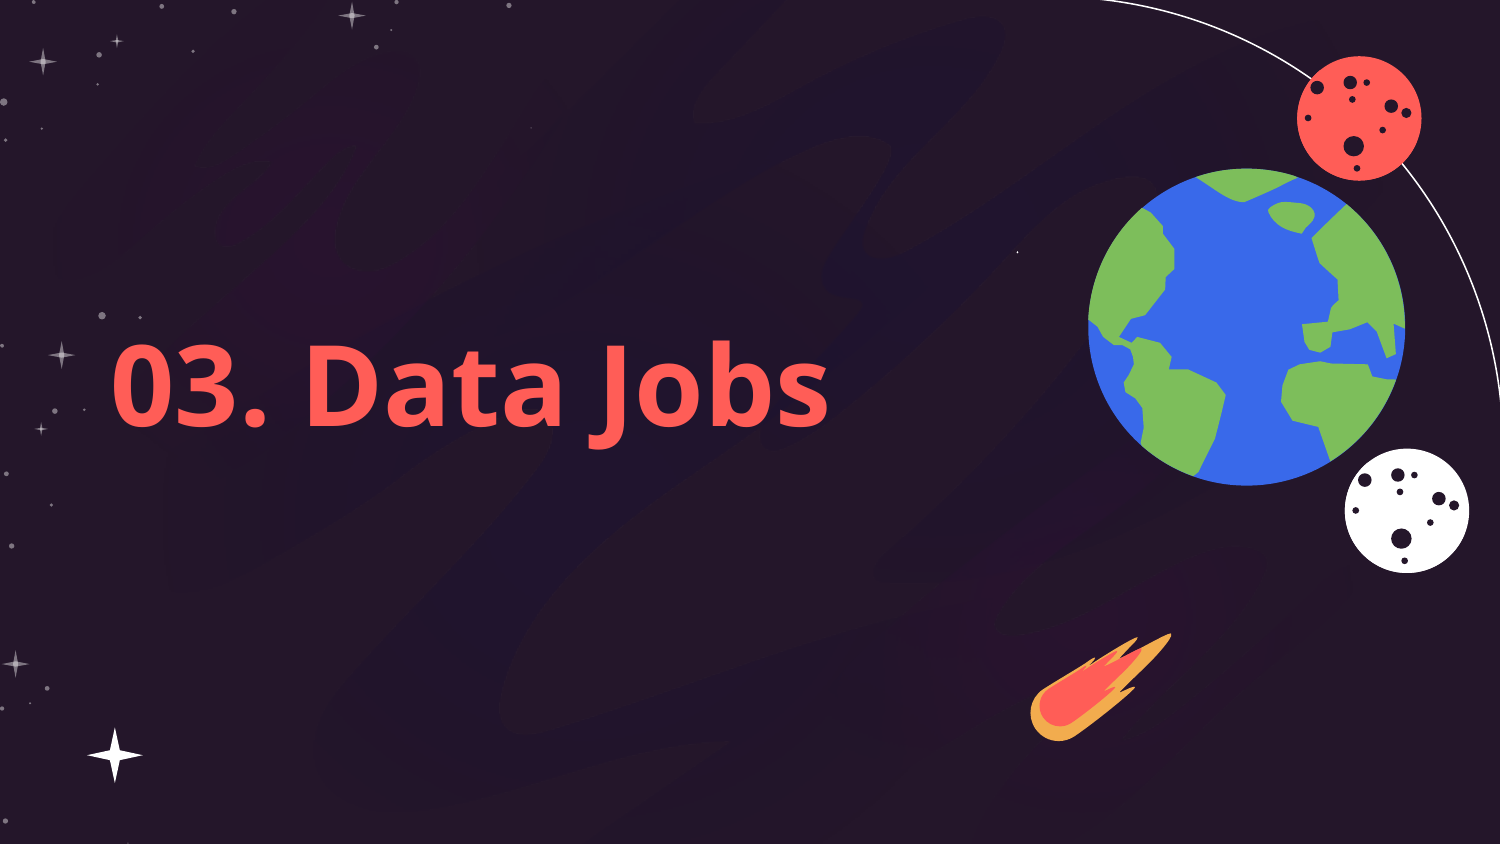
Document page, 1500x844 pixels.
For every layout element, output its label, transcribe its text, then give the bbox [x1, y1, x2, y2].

text_box [1051, 0, 1291, 167]
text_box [1296, 55, 1422, 181]
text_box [1026, 633, 1173, 742]
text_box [1344, 448, 1470, 574]
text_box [1016, 168, 1406, 486]
text_box [1410, 188, 1500, 449]
title 03. Data Jobs [95, 306, 1011, 457]
